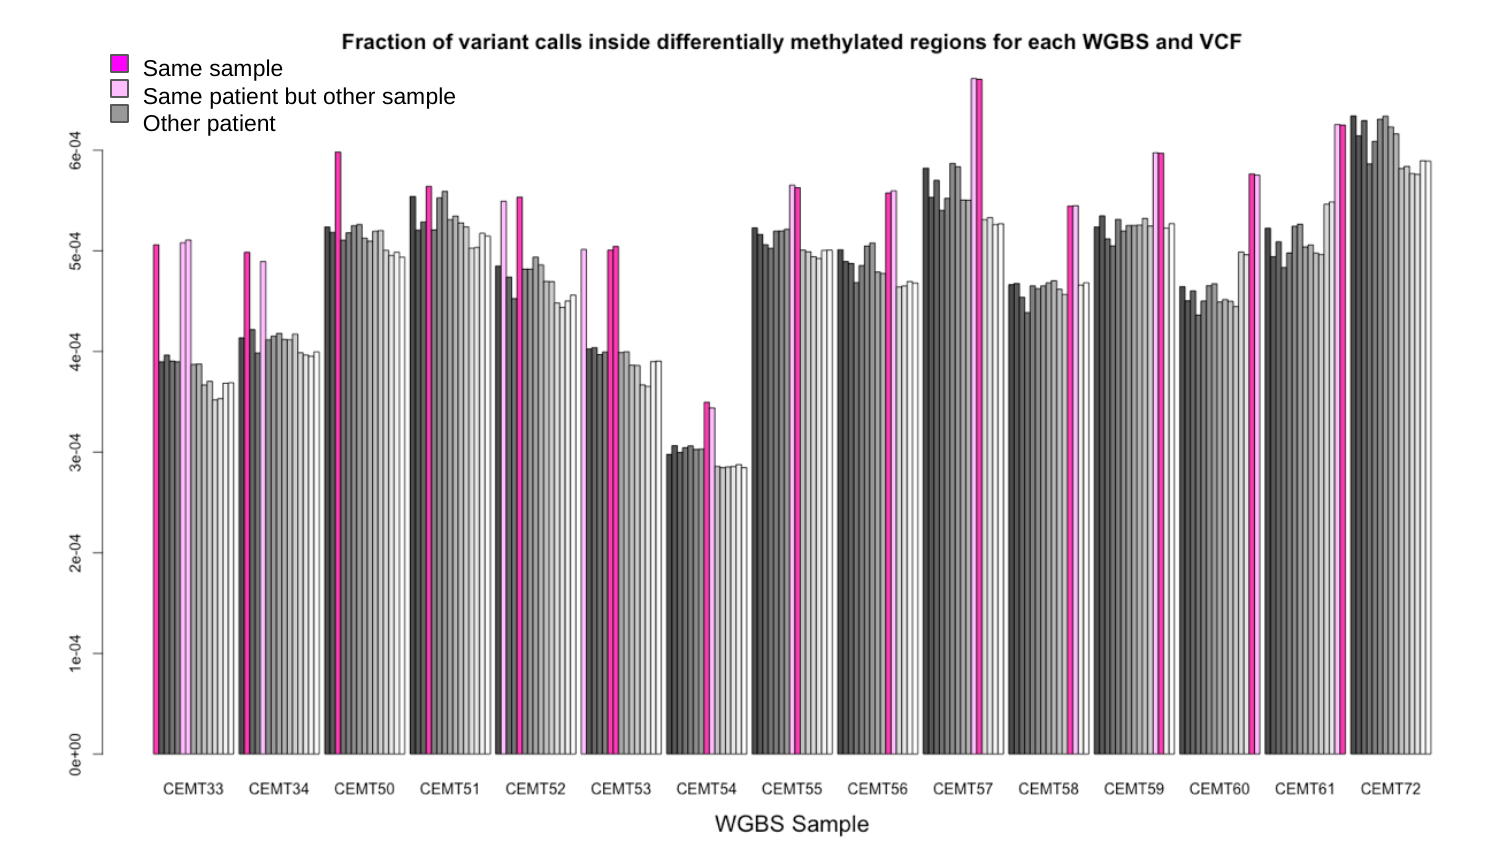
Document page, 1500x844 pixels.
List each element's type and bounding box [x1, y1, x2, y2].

text_box [110, 38, 477, 152]
picture [53, 3, 1476, 844]
